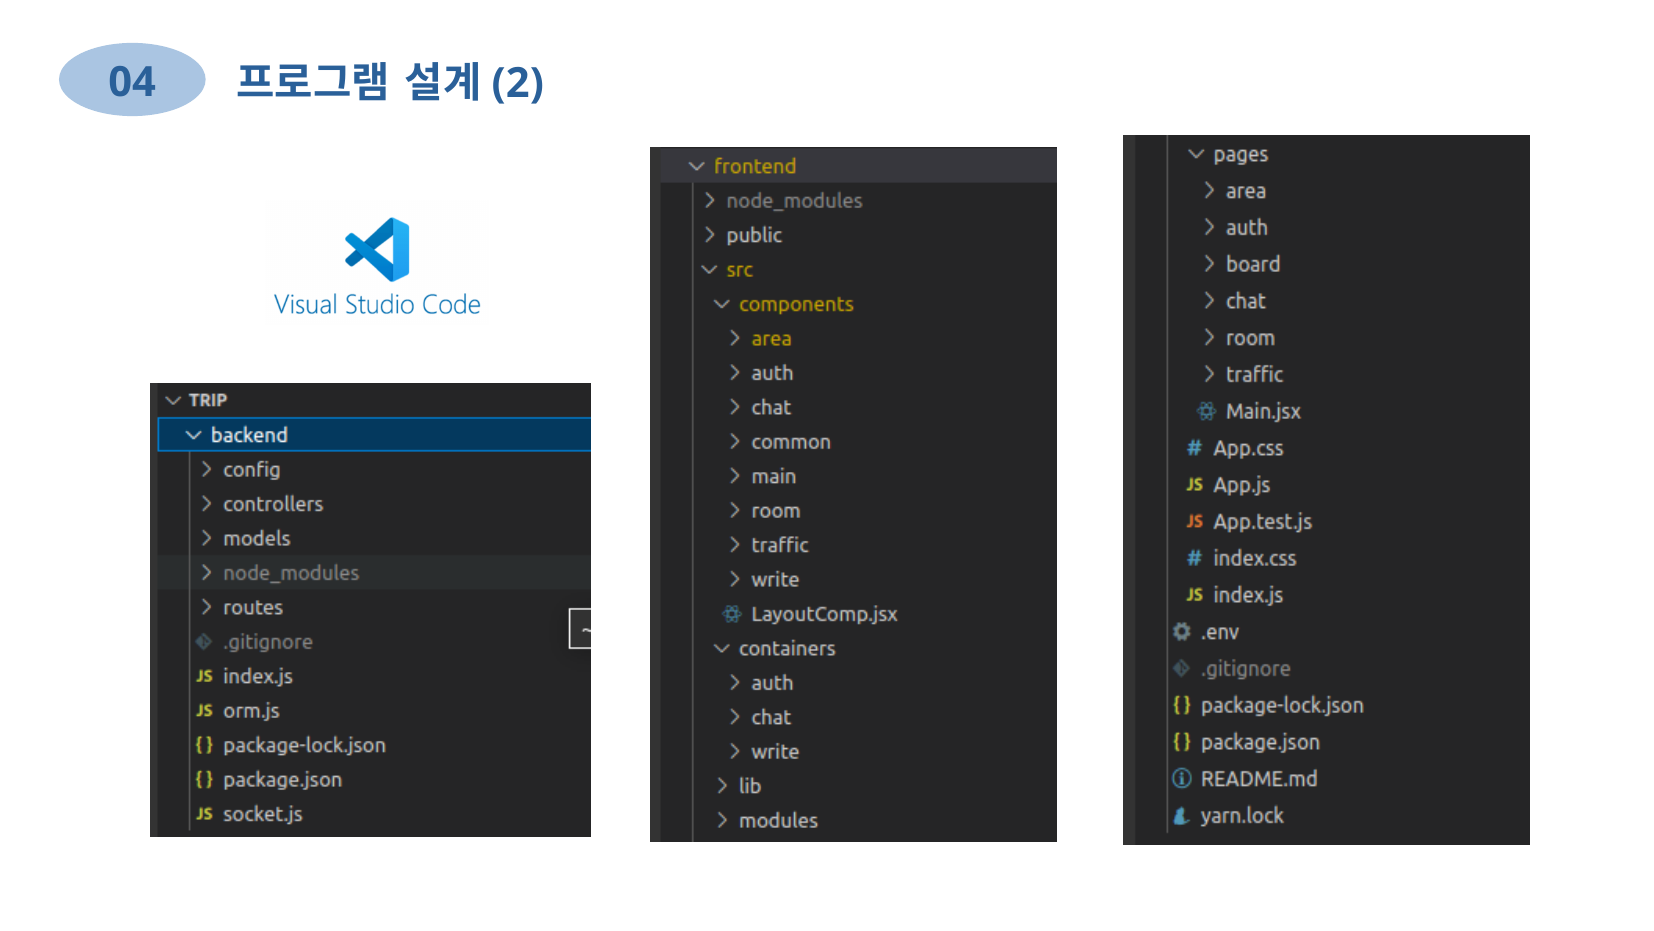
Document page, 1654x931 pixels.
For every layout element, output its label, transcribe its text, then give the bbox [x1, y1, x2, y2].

text_box 프로그램 설계(2) [221, 48, 749, 113]
picture [265, 200, 490, 325]
text_box 04 [58, 42, 206, 117]
picture [149, 383, 591, 837]
picture [1123, 135, 1530, 845]
picture [650, 147, 1057, 842]
